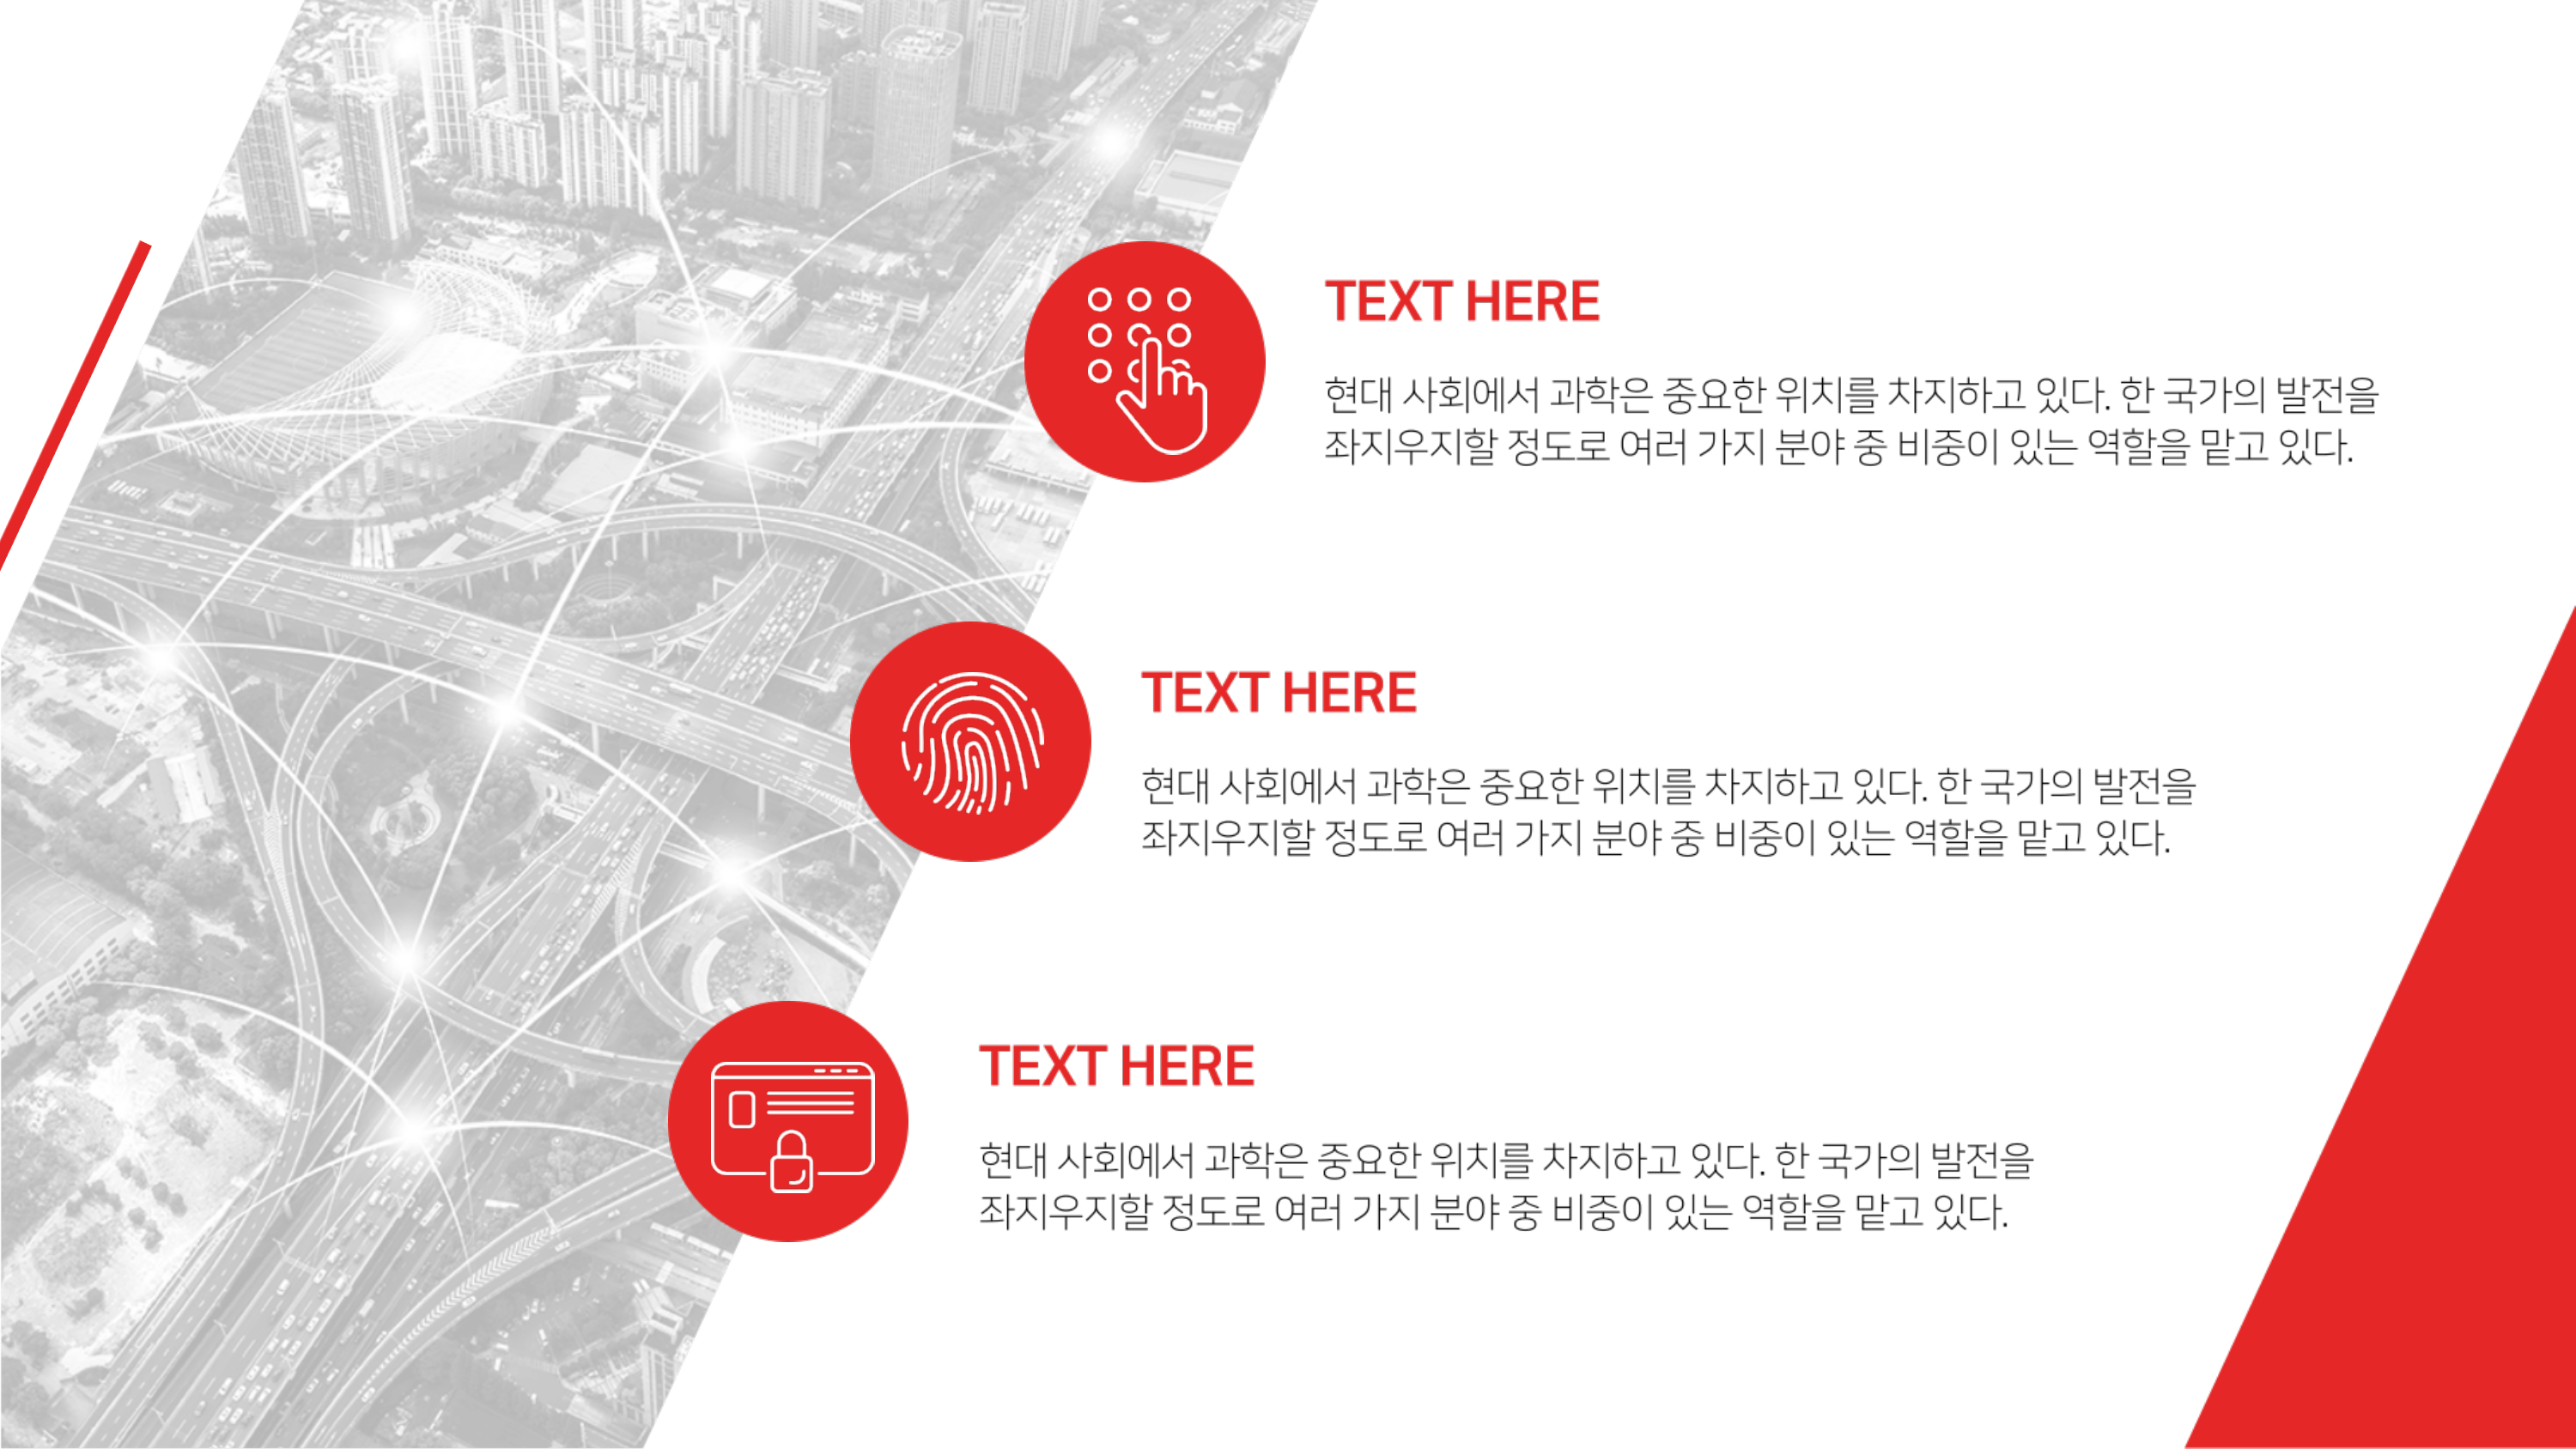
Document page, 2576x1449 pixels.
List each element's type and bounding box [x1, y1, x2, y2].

text_box [1087, 288, 1208, 456]
text_box [901, 671, 1044, 815]
text_box [2184, 605, 2576, 1449]
picture [971, 1021, 2054, 1259]
text_box [0, 0, 1320, 1449]
picture [1133, 646, 2184, 886]
picture [1316, 255, 2400, 494]
text_box [711, 1062, 875, 1194]
text_box [53, 223, 69, 625]
text_box [1024, 241, 1266, 482]
text_box [667, 1001, 909, 1242]
text_box [850, 621, 1091, 863]
